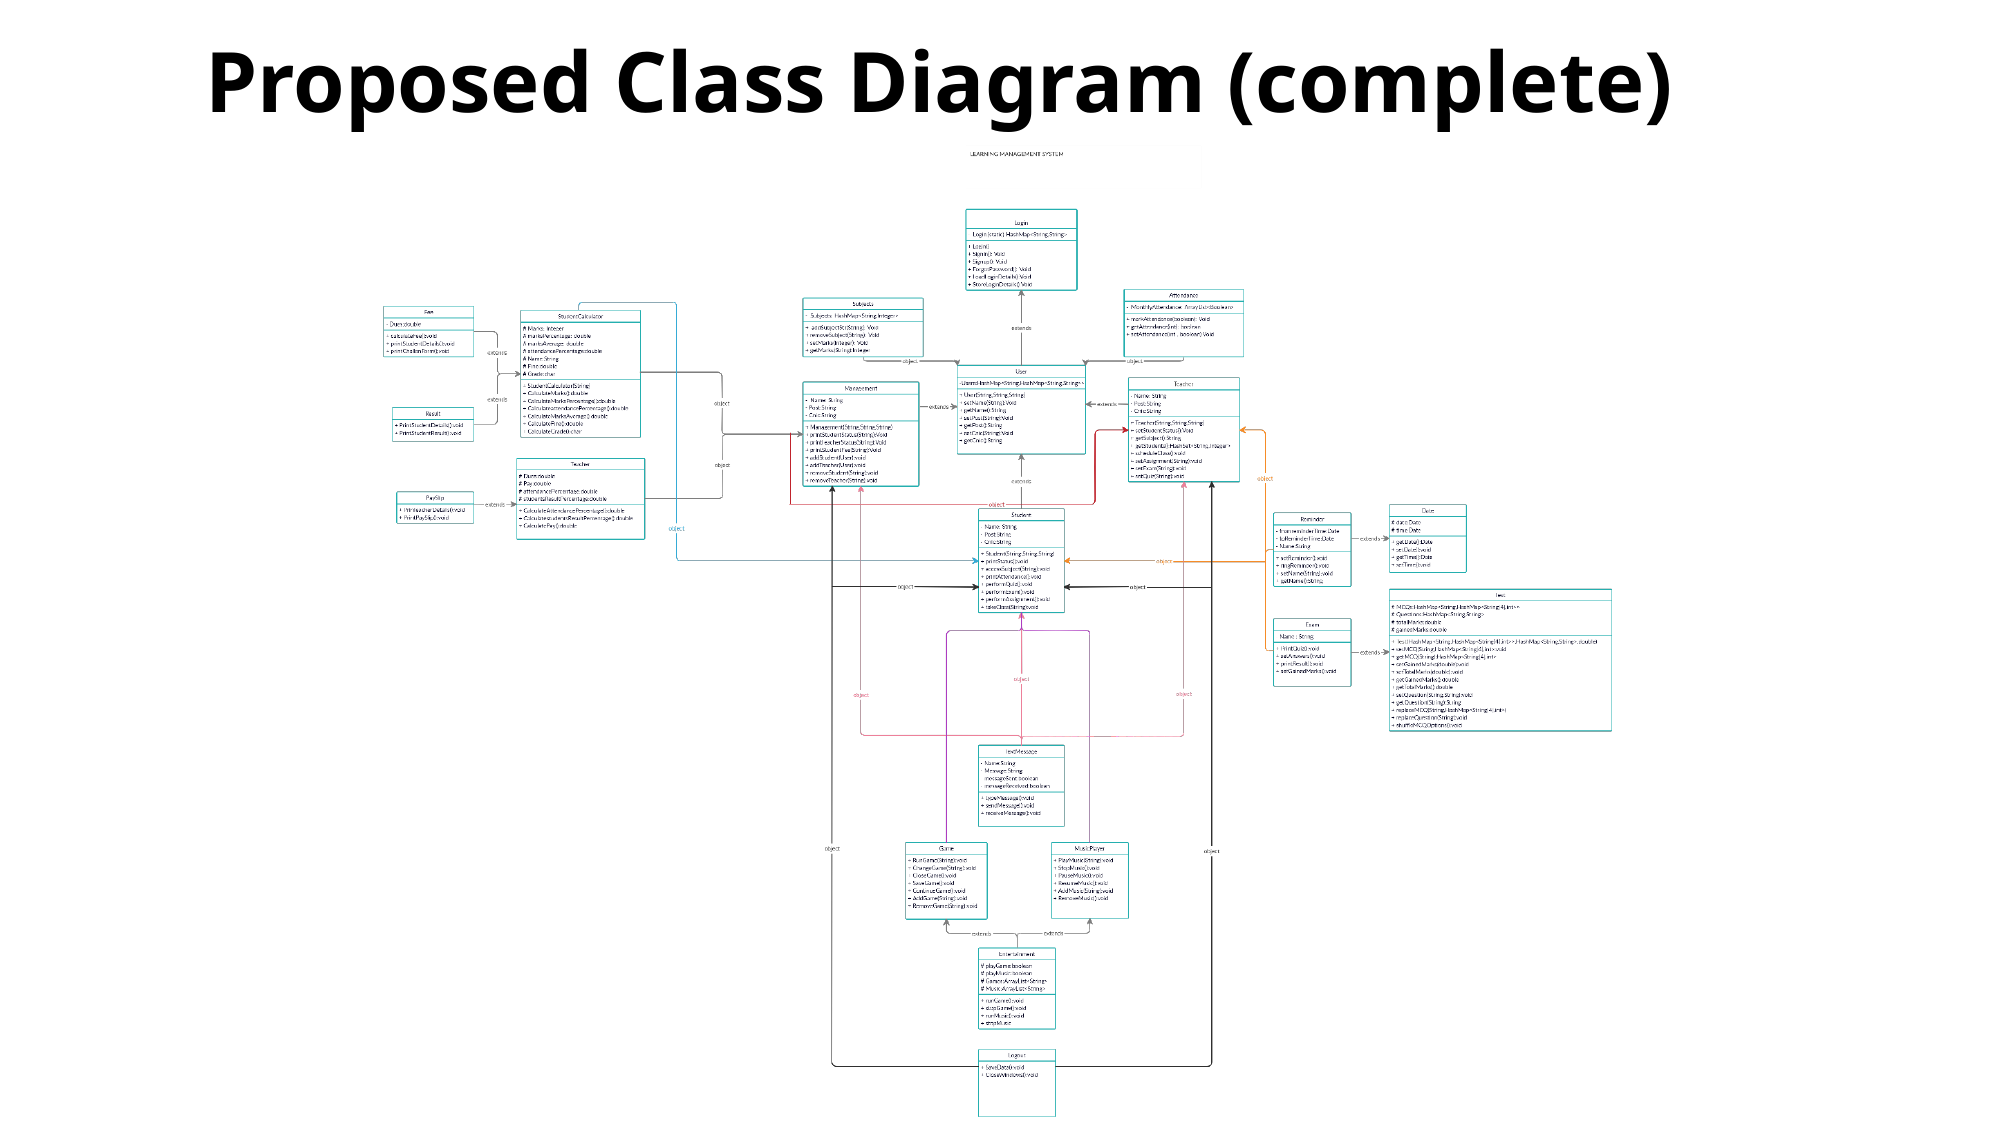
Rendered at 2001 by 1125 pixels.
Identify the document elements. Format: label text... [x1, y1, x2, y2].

text_box Proposed Class Diagram (complete) [0, 21, 2000, 137]
picture [374, 137, 1620, 1125]
